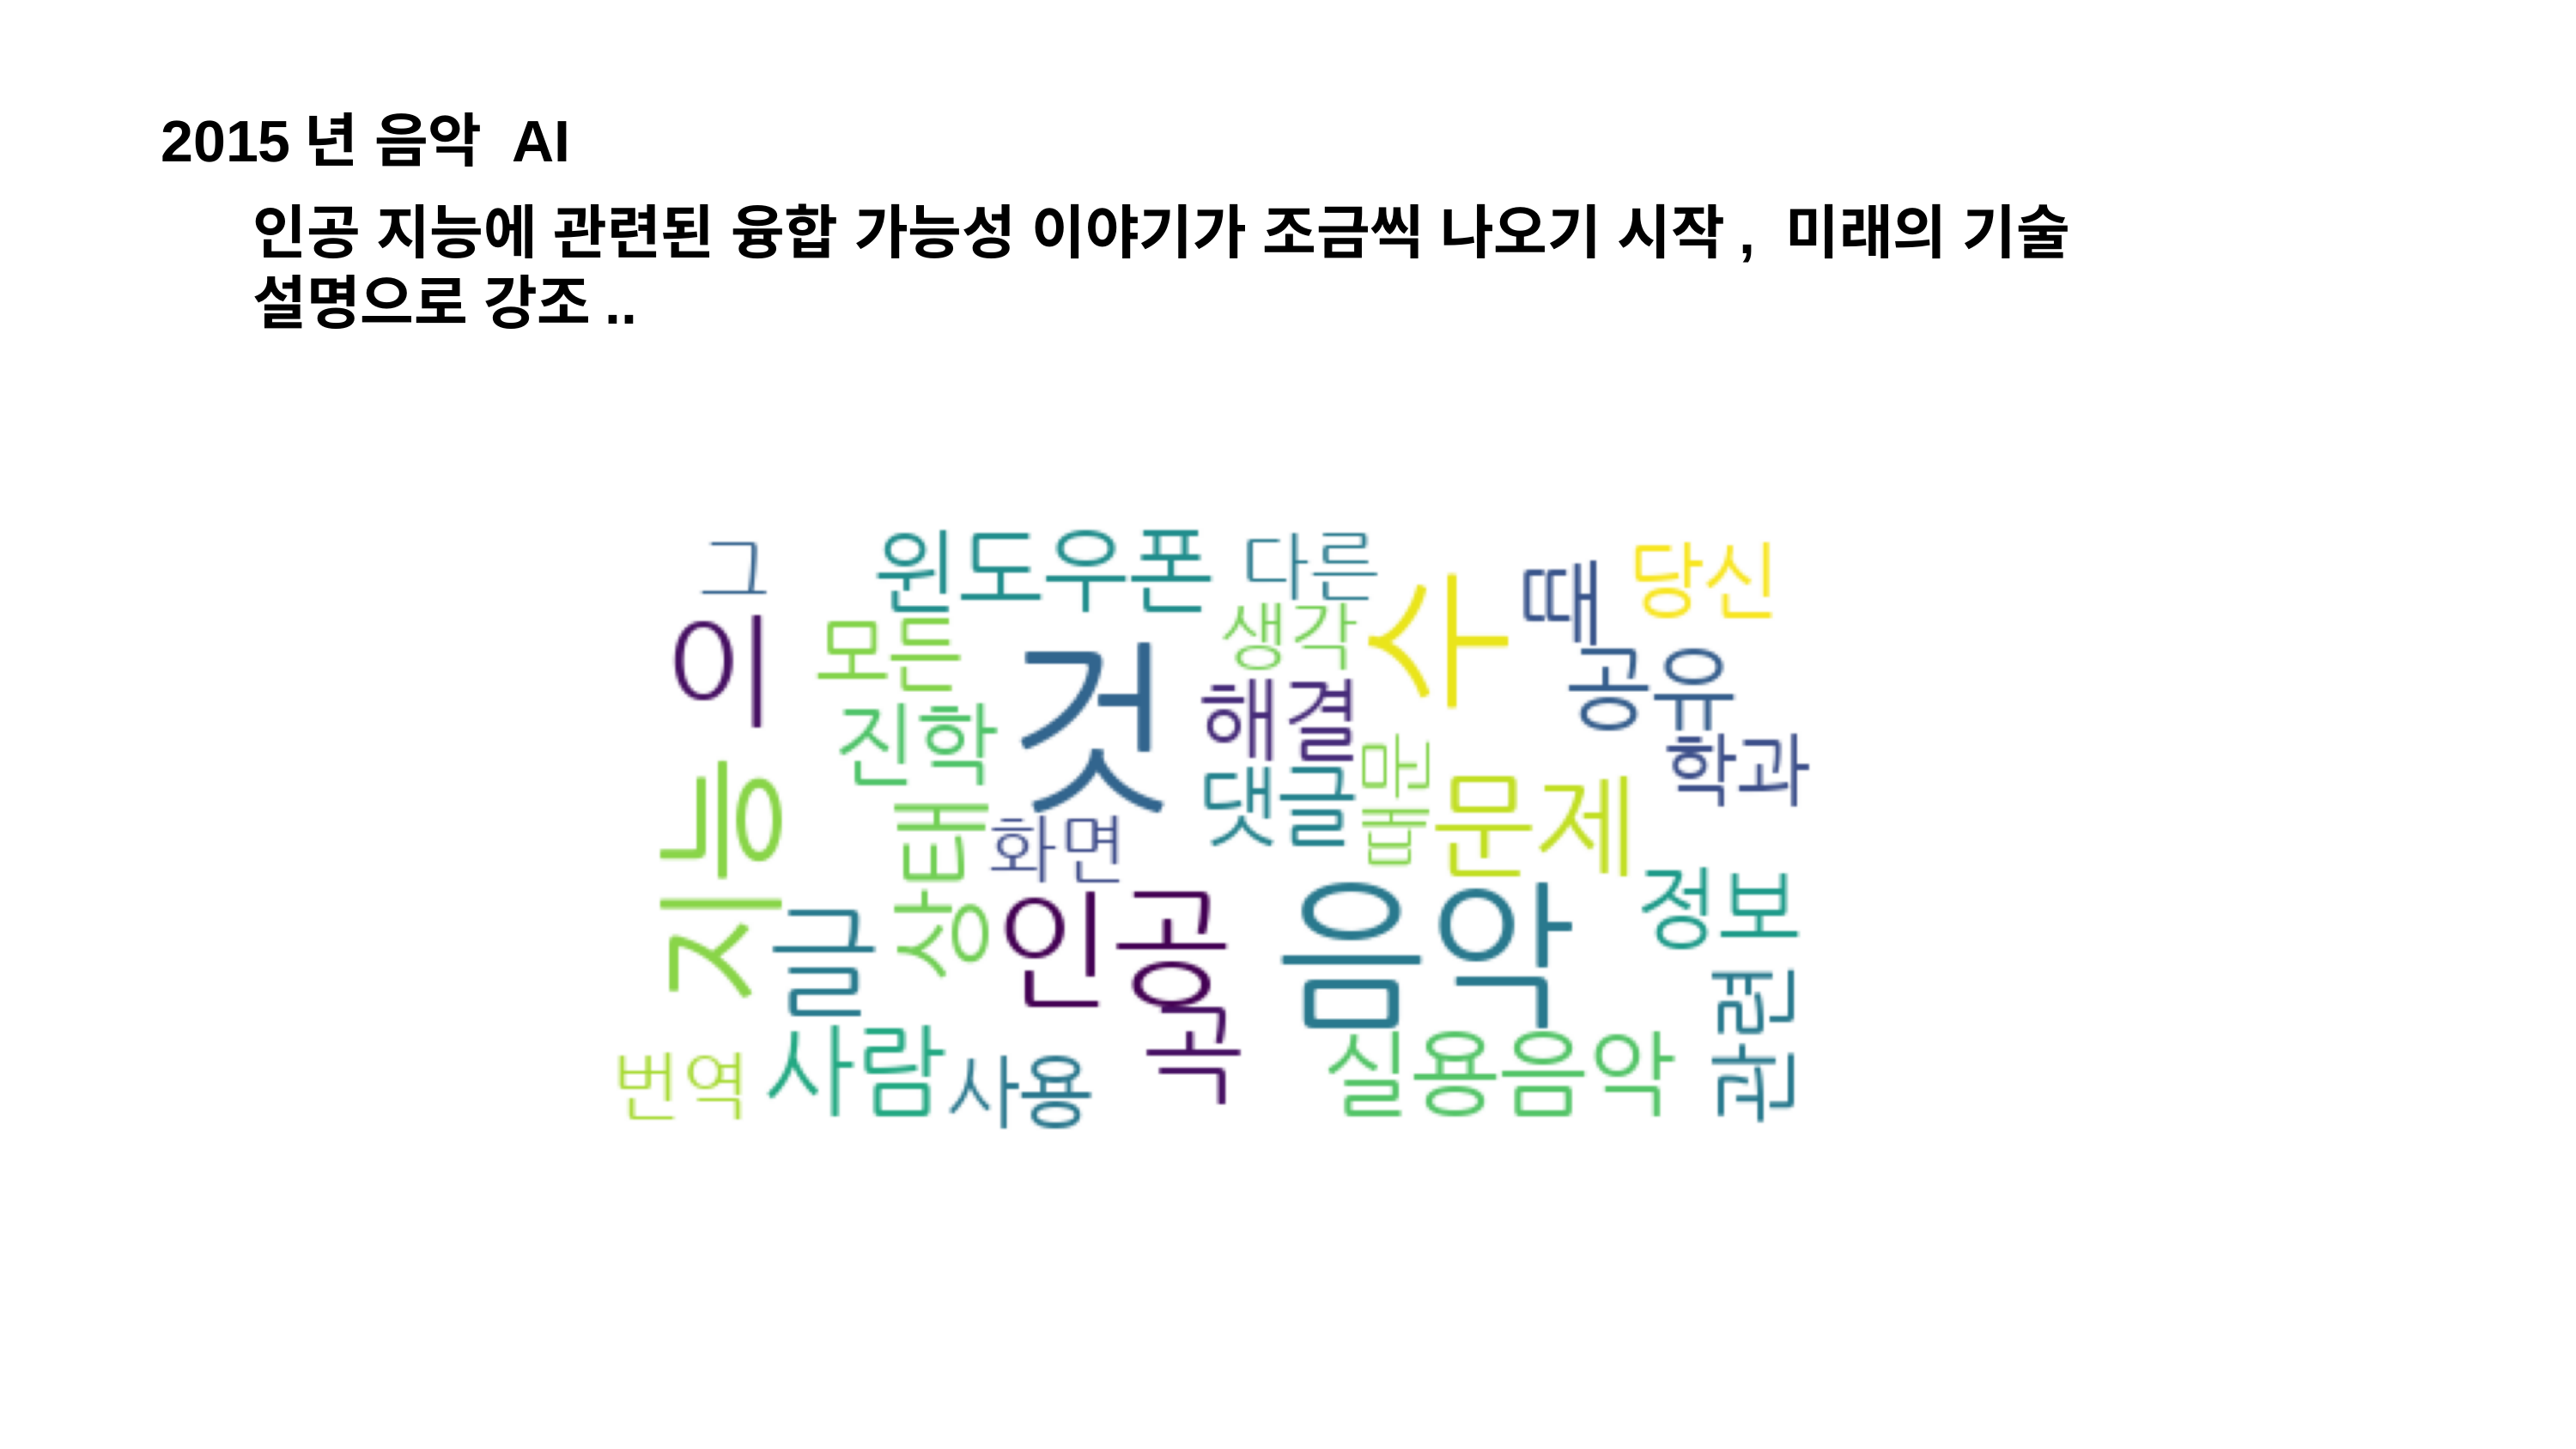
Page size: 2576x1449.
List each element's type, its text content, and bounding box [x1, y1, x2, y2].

text_box 2015년 음악 AI [137, 92, 829, 185]
text_box 인공 지능에 관련된 융합 가능성 이야기가 조금씩 나오기 시작, 미래의 기술 설명으로 강조.. [229, 184, 2254, 348]
picture [409, 249, 1978, 1404]
